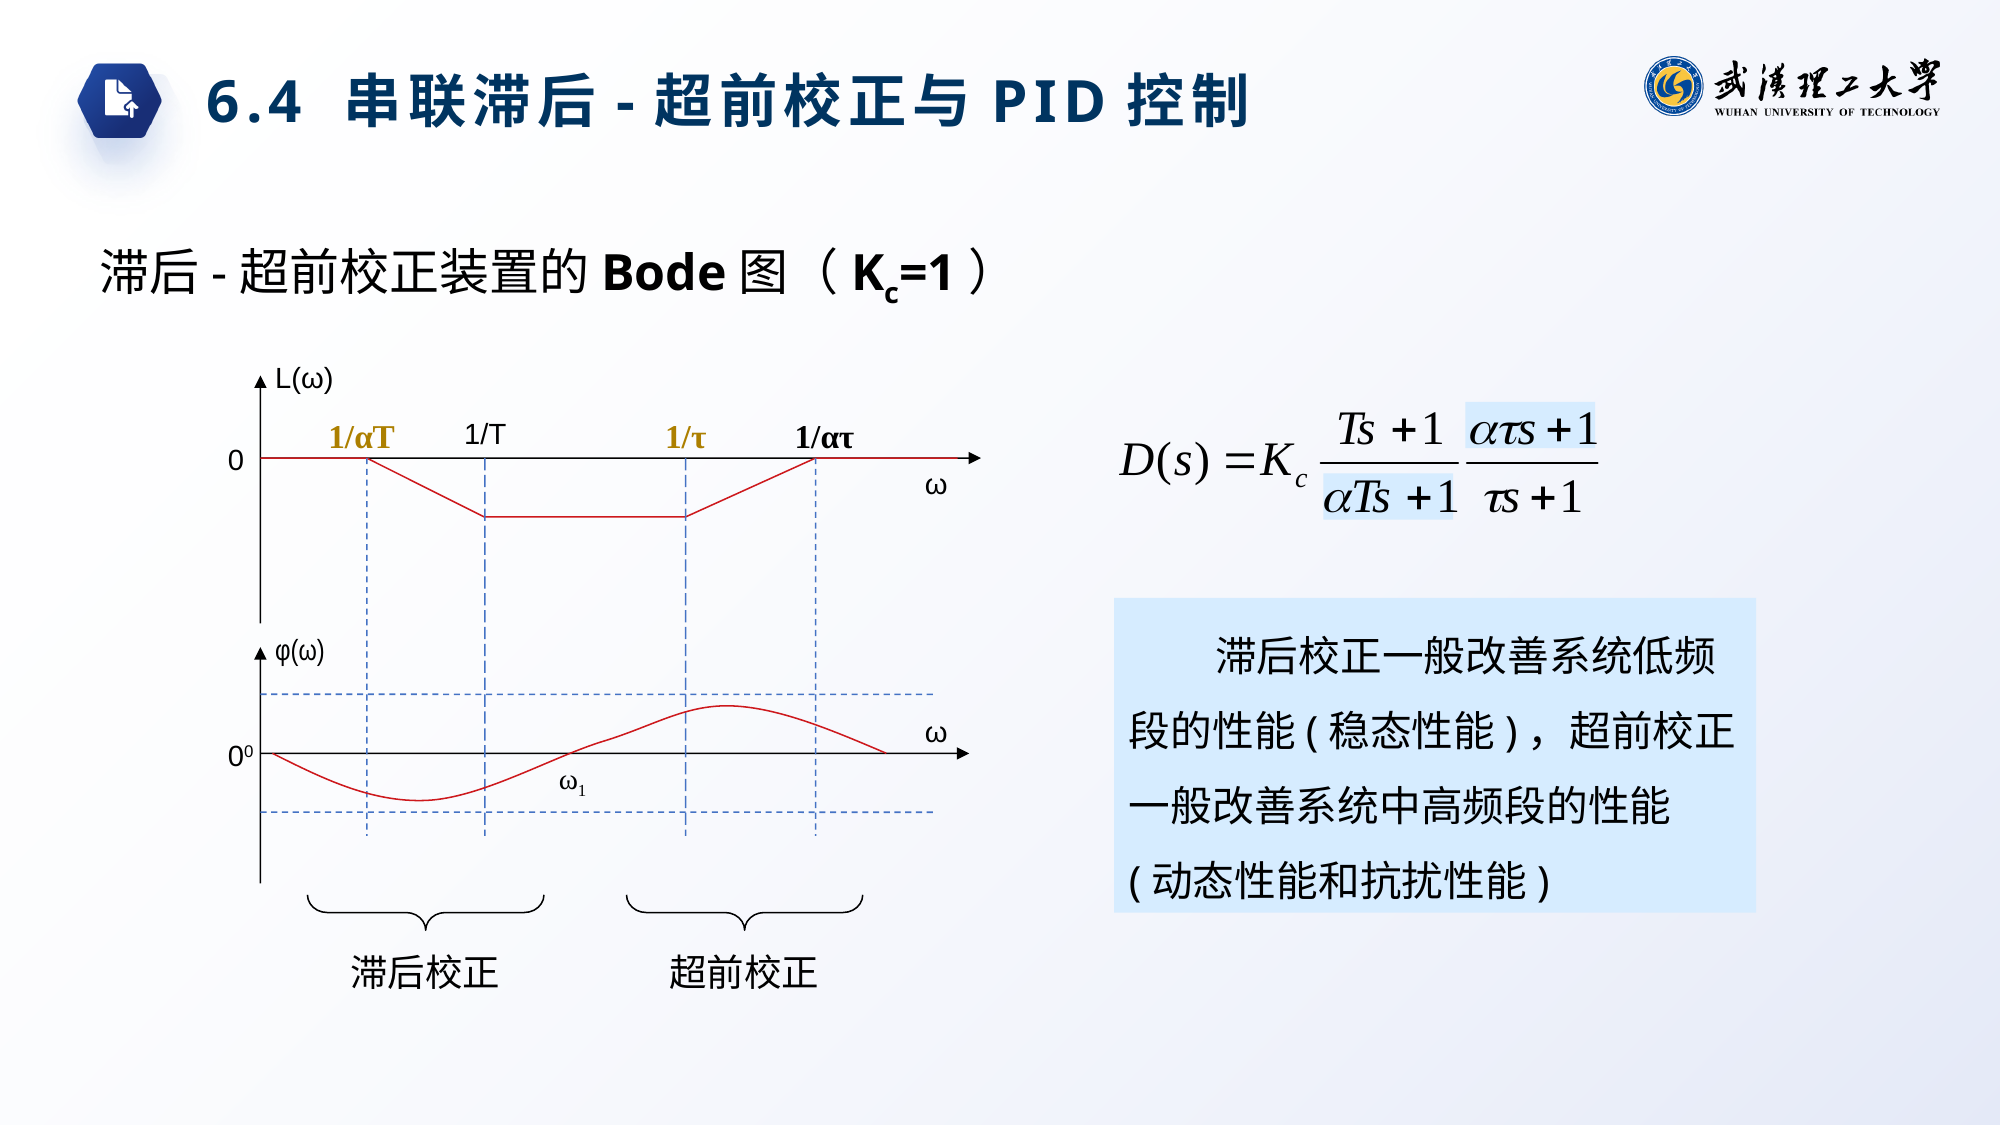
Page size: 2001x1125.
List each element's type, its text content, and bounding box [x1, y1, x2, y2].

text_box ω [910, 458, 993, 508]
text_box [899, 451, 981, 458]
text_box 超前校正 [632, 941, 857, 1002]
text_box 1/ατ [779, 408, 899, 463]
text_box ω [910, 705, 993, 756]
picture [0, 0, 2000, 1125]
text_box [1110, 398, 1609, 524]
text_box 滞后校正 [312, 941, 538, 1002]
list 6.4 串联滞后-超前校正与PID控制 [191, 56, 1624, 143]
text_box [307, 894, 544, 931]
text_box [254, 647, 260, 660]
text_box [626, 894, 863, 931]
text_box 1/T [449, 408, 544, 458]
text_box 00 [213, 729, 296, 780]
text_box 1/τ [650, 408, 769, 463]
text_box 1/αT [313, 408, 426, 463]
text_box 滞后校正一般改善系统低频段的性能(稳态性能)，超前校正一般改善系统中高频段的性能(动态性能和抗扰性能) [1114, 597, 1757, 913]
text_box 0 [213, 434, 296, 484]
text_box [573, 705, 887, 754]
text_box L(ω) [260, 351, 379, 402]
text_box φ(ω) [260, 623, 379, 674]
text_box ω1 [543, 752, 627, 808]
text_box [254, 376, 260, 388]
text_box 滞后-超前校正装置的Bode图（Kc=1） [84, 212, 1302, 317]
text_box [272, 753, 543, 801]
